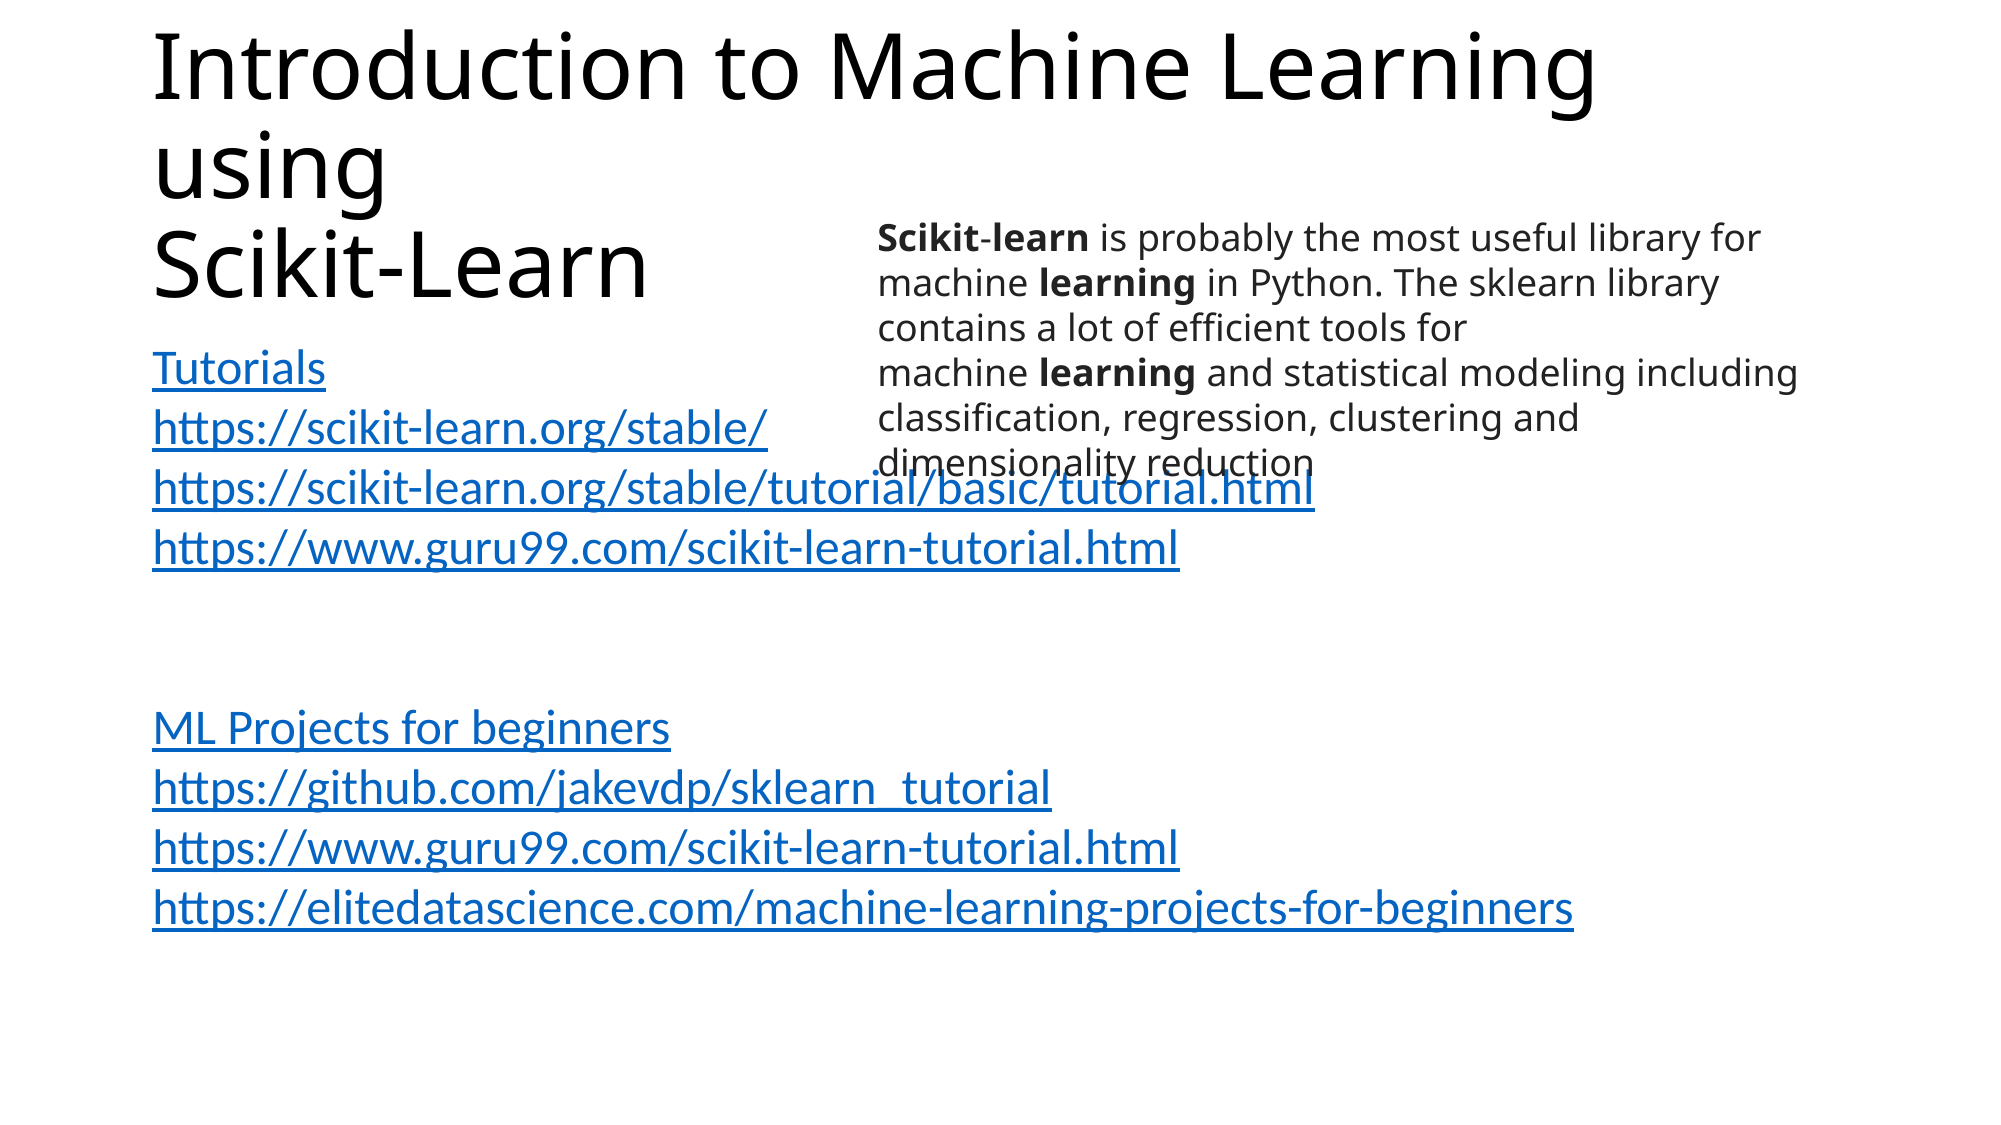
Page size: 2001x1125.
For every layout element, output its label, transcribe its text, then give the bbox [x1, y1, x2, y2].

title Introduction to Machine Learning using Scikit-Learn [137, 59, 1863, 278]
text_box Tutorials https://scikit-learn.org/stable/ https://scikit-learn.org/stable/tutorial/basic/tutorial.html https://www.guru99.com/scikit-learn-tutorial.html ML Projects for beginners https://github.com/jakevdp/sklearn_tutorial https://www.guru99.com/scikit-learn-tutorial.html https://elitedatascience.com/machine-learning-projects-for-beginners [137, 327, 1628, 943]
text_box Scikit-learn is probably the most useful library for machine learning in Python. The sklearn library contains a lot of efficient tools for machine learning and statistical modeling including classification, regression, clustering and dimensionality reduction [862, 206, 1863, 492]
